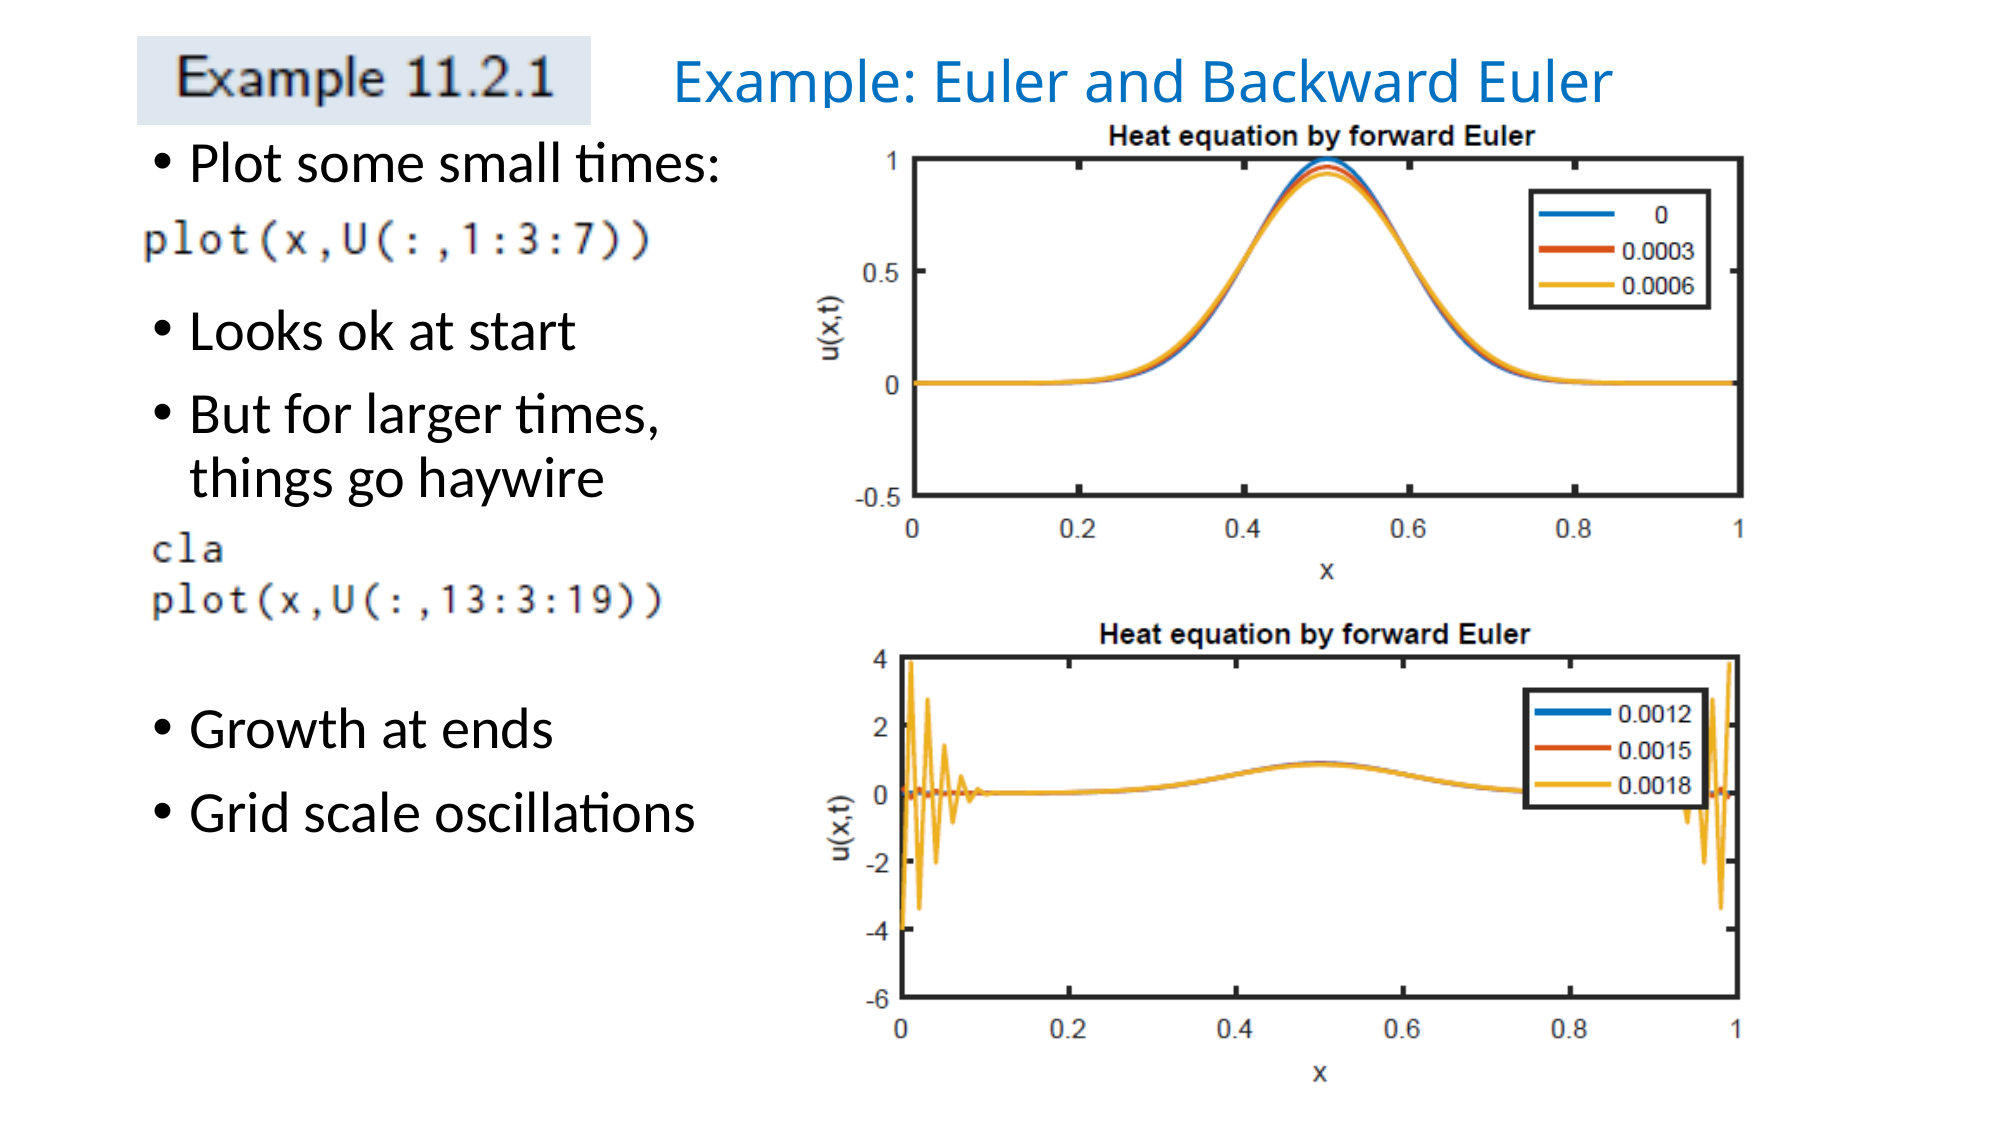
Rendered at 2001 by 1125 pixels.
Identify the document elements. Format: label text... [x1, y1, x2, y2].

picture [137, 201, 665, 283]
title Example: Euler and Backward Euler [657, 44, 1636, 124]
picture [137, 525, 675, 639]
picture [809, 108, 1770, 1096]
picture [137, 36, 591, 125]
list Plot some small times: Looks ok at start But for larger times, things go haywire Growth at ends Grid scale oscillations [137, 124, 778, 1034]
